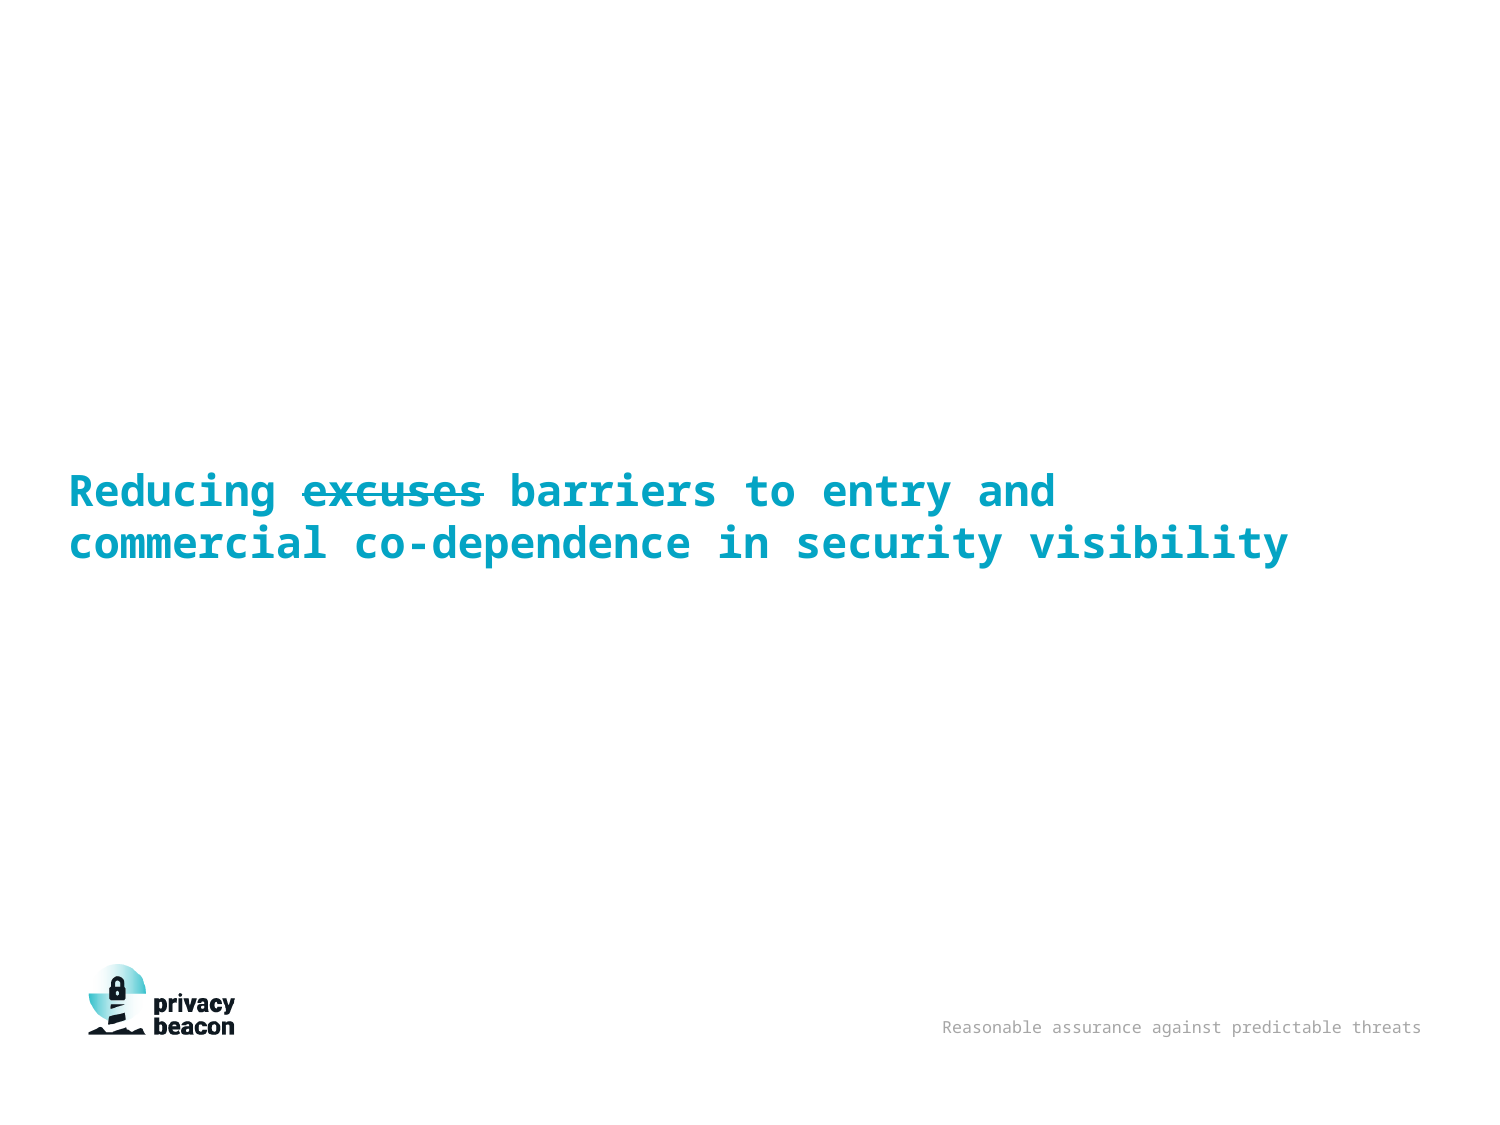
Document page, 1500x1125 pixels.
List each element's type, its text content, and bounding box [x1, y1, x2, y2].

picture [88, 964, 236, 1036]
title Reducing excuses barriers to entry and commercial co-dependence in security visibility [53, 432, 1329, 598]
footer Reasonable assurance against predictable threats [927, 987, 1459, 1066]
